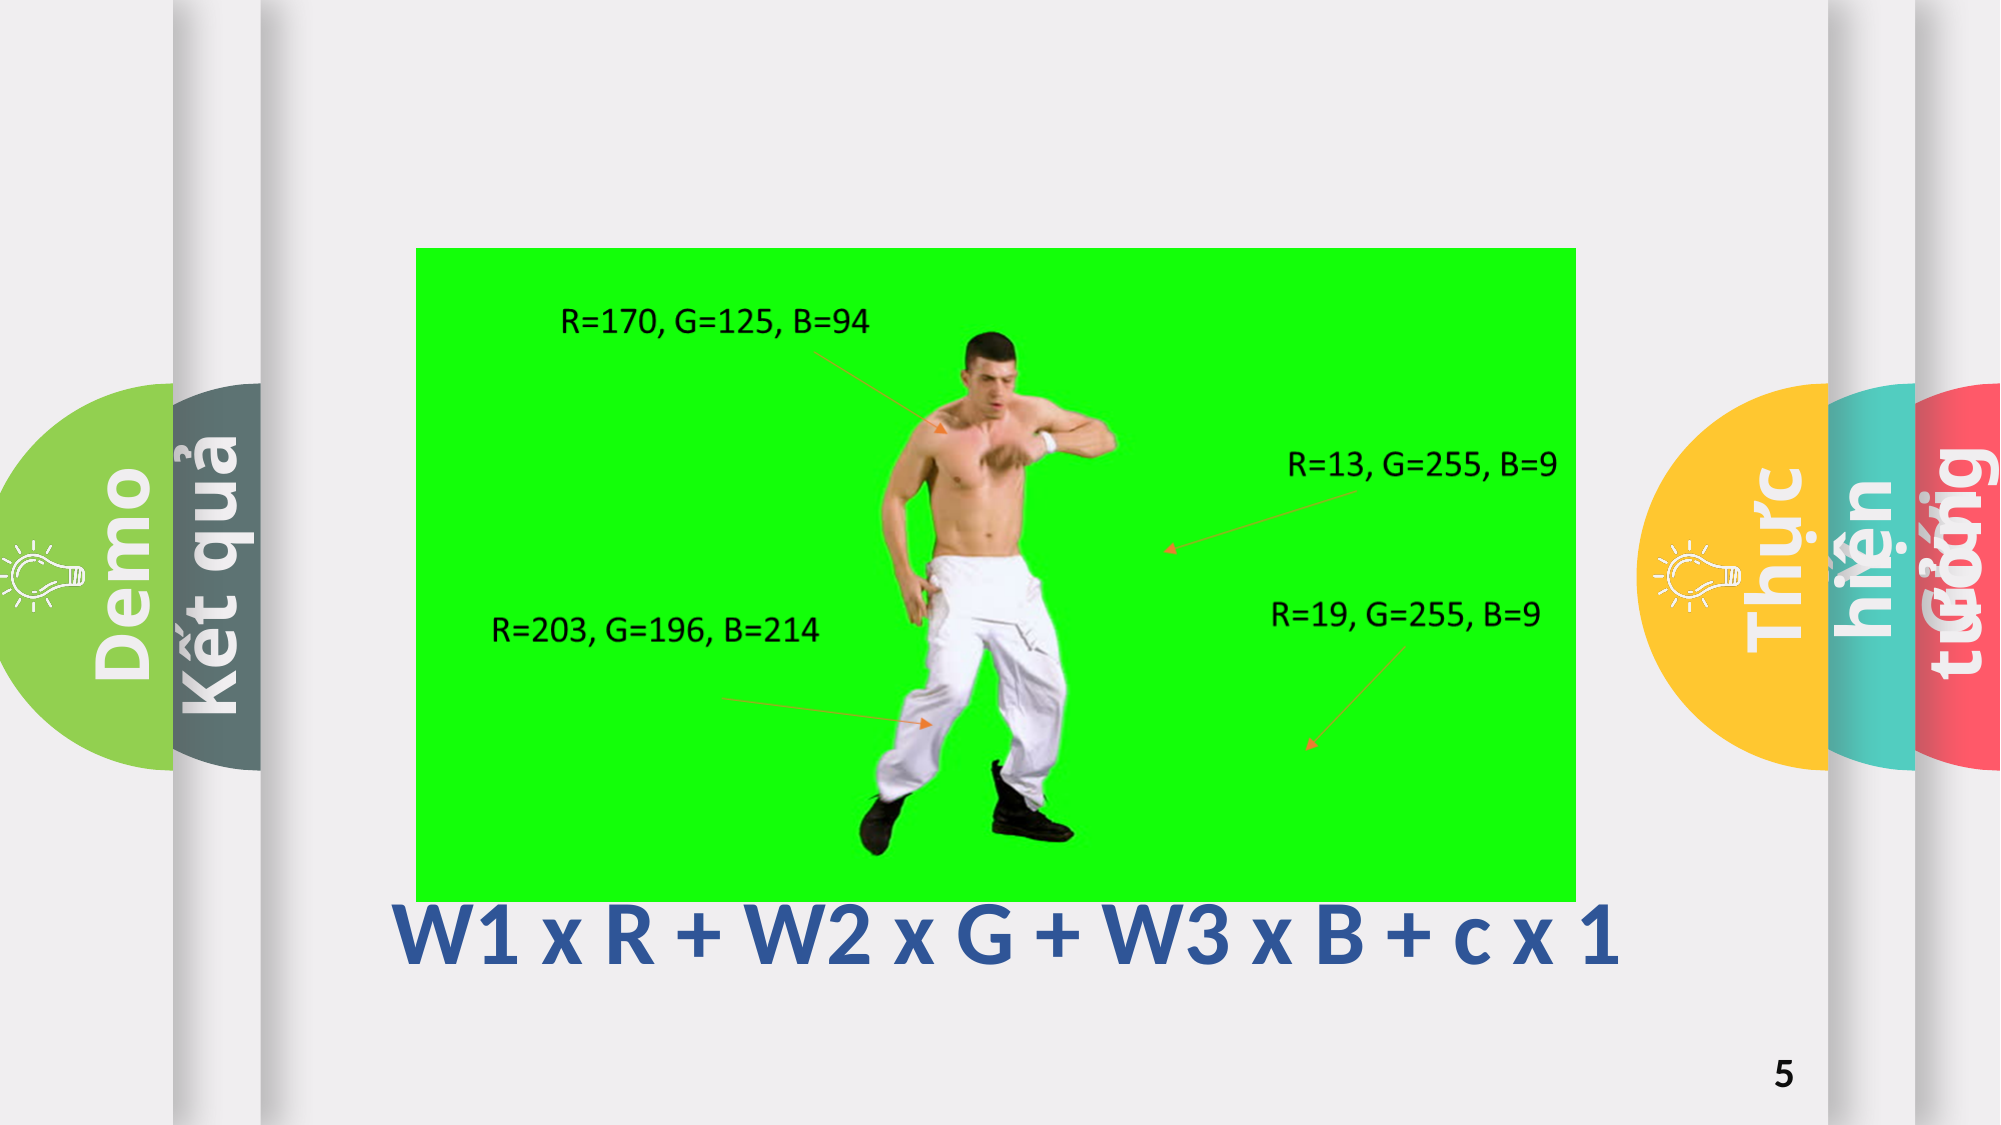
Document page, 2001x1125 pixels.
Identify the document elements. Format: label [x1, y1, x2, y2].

picture [416, 248, 1617, 902]
text_box [261, 0, 1829, 1125]
text_box [1829, 0, 1916, 1125]
text_box [173, 0, 261, 1125]
text_box [0, 0, 173, 1125]
text_box [1916, 0, 2000, 1125]
